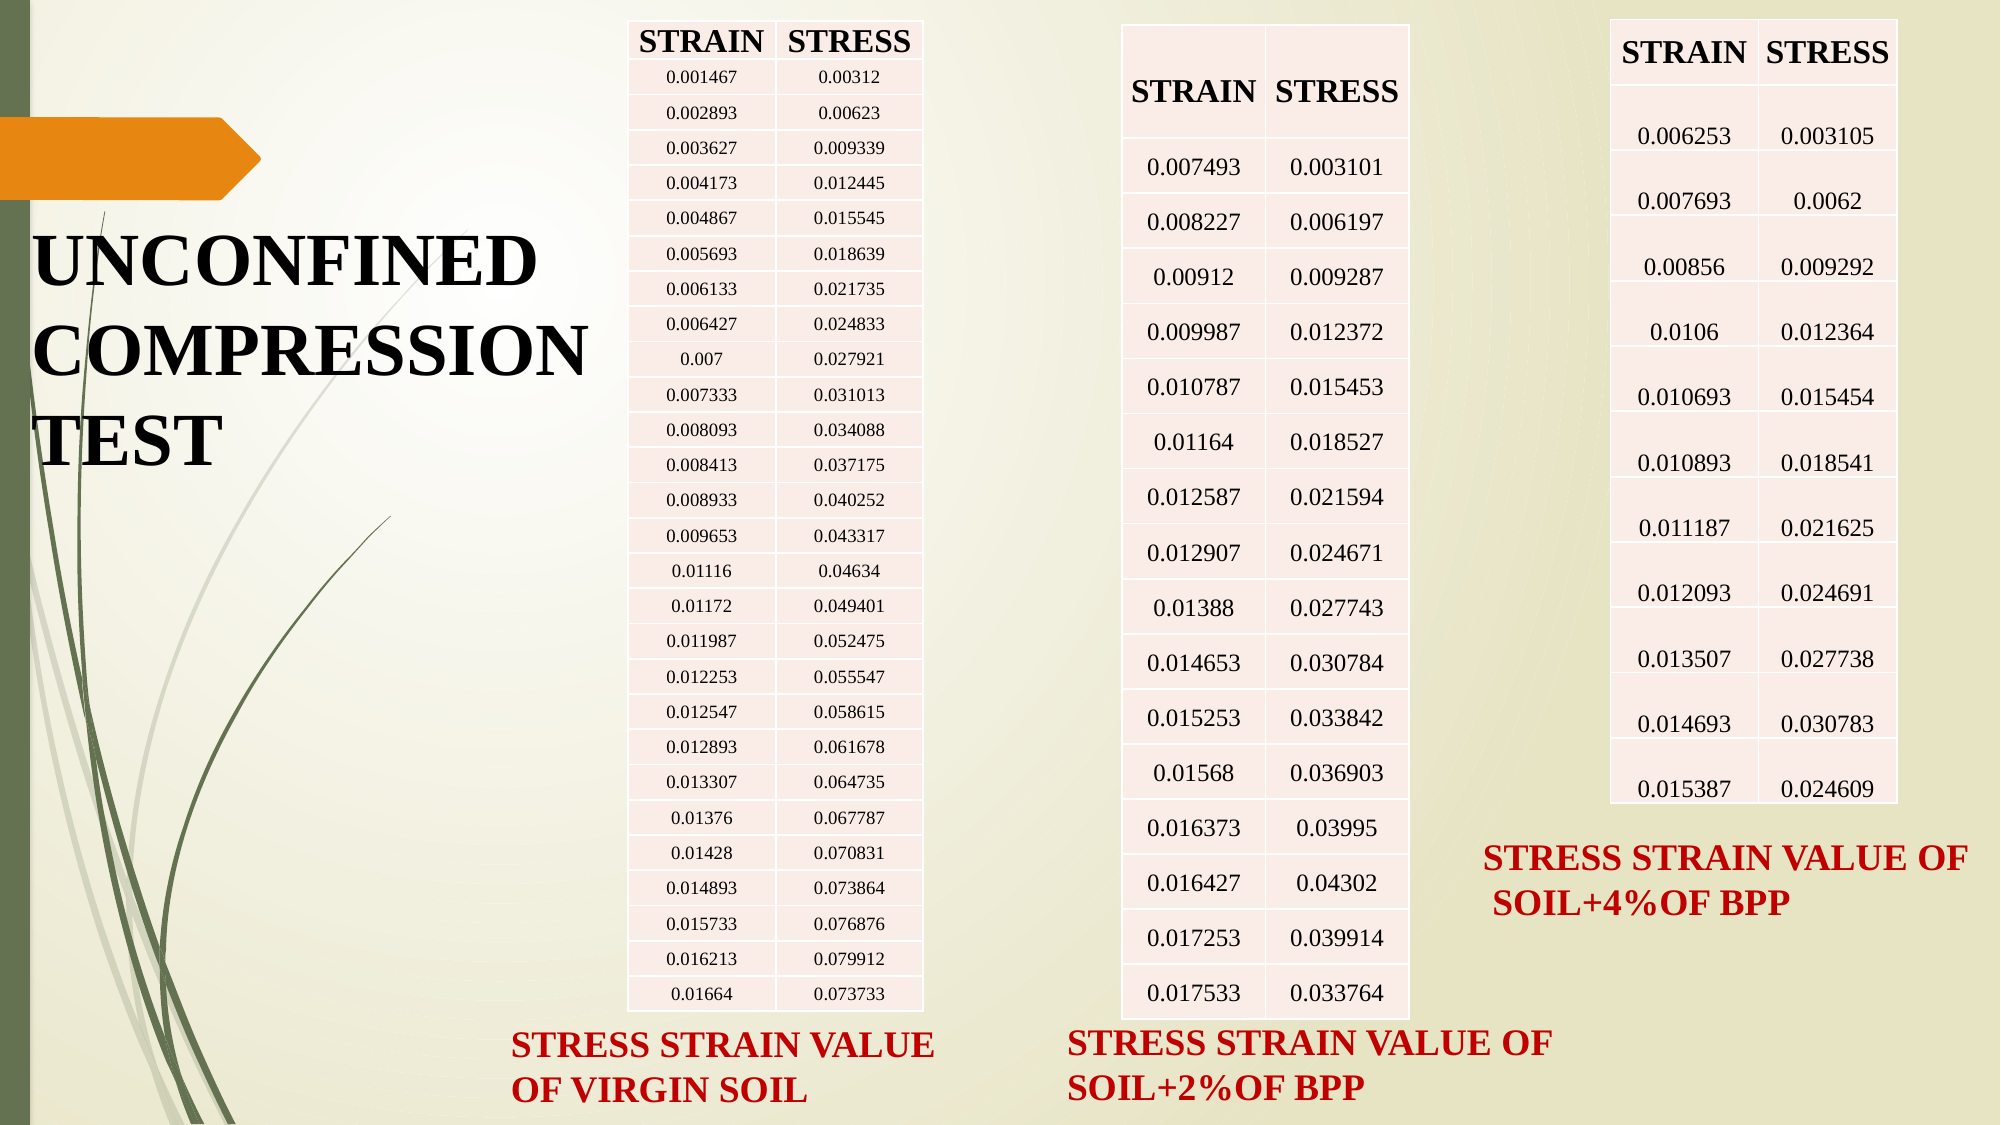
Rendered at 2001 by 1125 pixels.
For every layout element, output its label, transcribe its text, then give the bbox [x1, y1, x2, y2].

table_cell 0.009287 [1266, 249, 1408, 303]
table_header STRESS [1759, 20, 1896, 84]
table_cell 0.052475 [777, 624, 922, 658]
table_cell 0.040252 [777, 483, 922, 517]
table_cell 0.010787 [1123, 359, 1265, 413]
table_cell 0.012364 [1759, 282, 1896, 345]
table_cell 0.012253 [629, 660, 775, 693]
table_cell 0.007333 [629, 378, 775, 411]
table_cell 0.024609 [1759, 739, 1896, 802]
text_box STRESS STRAIN VALUE OF SOIL+2%OF BPP [1052, 1010, 1642, 1115]
table_cell 0.021594 [1266, 469, 1408, 523]
table_cell 0.01164 [1123, 414, 1265, 468]
table_cell 0.008413 [629, 448, 775, 482]
table_cell 0.004173 [629, 166, 775, 199]
table_cell 0.04302 [1266, 855, 1408, 908]
table_cell 0.00312 [777, 60, 922, 94]
table_cell 0.033842 [1266, 690, 1408, 743]
table_header STRAIN [1123, 26, 1265, 137]
table_cell 0.007 [629, 342, 775, 376]
table_cell 0.034088 [777, 413, 922, 446]
table_cell 0.01428 [629, 836, 775, 869]
text_box STRESS STRAIN VALUE OF SOIL+4%OF BPP [1468, 825, 1984, 931]
table_cell 0.012893 [629, 730, 775, 764]
table_cell 0.012093 [1611, 543, 1758, 606]
table_cell 0.0062 [1759, 151, 1896, 214]
table_cell 0.015253 [1123, 690, 1265, 743]
table_cell 0.010693 [1611, 347, 1758, 410]
table_cell 0.024691 [1759, 543, 1896, 606]
table_cell 0.018541 [1759, 412, 1896, 476]
table_header STRESS [777, 22, 922, 58]
text_box UNCONFINED COMPRESSION TEST [16, 203, 608, 488]
table_cell 0.018527 [1266, 414, 1408, 468]
table_cell 0.016373 [1123, 800, 1265, 853]
table_cell 0.015545 [777, 201, 922, 235]
table_cell 0.015733 [629, 906, 775, 940]
table_cell 0.015387 [1611, 739, 1758, 802]
table_cell 0.015454 [1759, 347, 1896, 410]
table_cell 0.01376 [629, 801, 775, 834]
table_cell 0.021625 [1759, 478, 1896, 541]
table_cell 0.001467 [629, 60, 775, 94]
table_cell 0.01568 [1123, 745, 1265, 798]
table_cell 0.017533 [1123, 965, 1265, 1010]
table_cell 0.007693 [1611, 151, 1758, 214]
table_cell 0.014893 [629, 871, 775, 905]
table_cell 0.002893 [629, 95, 775, 129]
table_cell 0.073864 [777, 871, 922, 905]
table_cell 0.064735 [777, 765, 922, 799]
table_cell 0.015453 [1266, 359, 1408, 413]
table_cell 0.067787 [777, 801, 922, 834]
table_cell 0.013507 [1611, 608, 1758, 672]
table_cell 0.01116 [629, 554, 775, 587]
table_cell 0.009987 [1123, 304, 1265, 358]
table_cell 0.012372 [1266, 304, 1408, 358]
table_cell 0.008227 [1123, 194, 1265, 247]
table_cell 0.006427 [629, 307, 775, 341]
table_cell 0.006197 [1266, 194, 1408, 247]
table_cell 0.013307 [629, 765, 775, 799]
table_cell 0.012547 [629, 695, 775, 728]
table_cell 0.010893 [1611, 412, 1758, 476]
table_cell 0.012445 [777, 166, 922, 199]
table_cell 0.076876 [777, 906, 922, 940]
table_cell 0.033764 [1266, 965, 1408, 1010]
table_cell 0.01388 [1123, 580, 1265, 633]
table_cell 0.027738 [1759, 608, 1896, 672]
table_cell 0.005693 [629, 237, 775, 270]
table_cell 0.03995 [1266, 800, 1408, 853]
table_cell 0.007493 [1123, 139, 1265, 192]
table_cell 0.024671 [1266, 524, 1408, 578]
table_cell 0.00856 [1611, 216, 1758, 280]
table_header STRAIN [629, 22, 775, 58]
table_cell 0.012587 [1123, 469, 1265, 523]
table_cell 0.018639 [777, 237, 922, 270]
table_cell 0.031013 [777, 378, 922, 411]
table_cell 0.012907 [1123, 524, 1265, 578]
table_cell 0.049401 [777, 589, 922, 623]
table_cell 0.0106 [1611, 282, 1758, 345]
table_cell 0.003105 [1759, 86, 1896, 149]
table_cell 0.030784 [1266, 635, 1408, 688]
table_cell 0.01664 [629, 977, 775, 1010]
table_header STRAIN [1611, 20, 1758, 84]
table_cell 0.016427 [1123, 855, 1265, 908]
table_cell 0.008093 [629, 413, 775, 446]
table_cell 0.014653 [1123, 635, 1265, 688]
table_cell 0.011987 [629, 624, 775, 658]
table_cell 0.017253 [1123, 910, 1265, 963]
table_cell 0.009339 [777, 131, 922, 164]
table_cell 0.008933 [629, 483, 775, 517]
table_cell 0.061678 [777, 730, 922, 764]
table_cell 0.070831 [777, 836, 922, 869]
table_cell 0.009653 [629, 519, 775, 552]
table_cell 0.003101 [1266, 139, 1408, 192]
table_cell 0.024833 [777, 307, 922, 341]
table_cell 0.055547 [777, 660, 922, 693]
text_box STRESS STRAIN VALUE OF VIRGIN SOIL [496, 1012, 1000, 1118]
table_cell 0.01172 [629, 589, 775, 623]
table_cell 0.037175 [777, 448, 922, 482]
table_cell 0.030783 [1759, 673, 1896, 737]
table_cell 0.003627 [629, 131, 775, 164]
table_cell 0.004867 [629, 201, 775, 235]
table_cell 0.00912 [1123, 249, 1265, 303]
table_cell 0.006253 [1611, 86, 1758, 149]
table_cell 0.006133 [629, 272, 775, 305]
table_cell 0.079912 [777, 942, 922, 975]
table_cell 0.027921 [777, 342, 922, 376]
table_cell 0.021735 [777, 272, 922, 305]
table_cell 0.073733 [777, 977, 922, 1010]
table_cell 0.043317 [777, 519, 922, 552]
table_cell 0.014693 [1611, 673, 1758, 737]
table_cell 0.027743 [1266, 580, 1408, 633]
table_cell 0.009292 [1759, 216, 1896, 280]
table_cell 0.04634 [777, 554, 922, 587]
table_cell 0.011187 [1611, 478, 1758, 541]
table_cell 0.016213 [629, 942, 775, 975]
table_cell 0.00623 [777, 95, 922, 129]
table_cell 0.058615 [777, 695, 922, 728]
table_header STRESS [1266, 26, 1408, 137]
table_cell 0.036903 [1266, 745, 1408, 798]
table_cell 0.039914 [1266, 910, 1408, 963]
